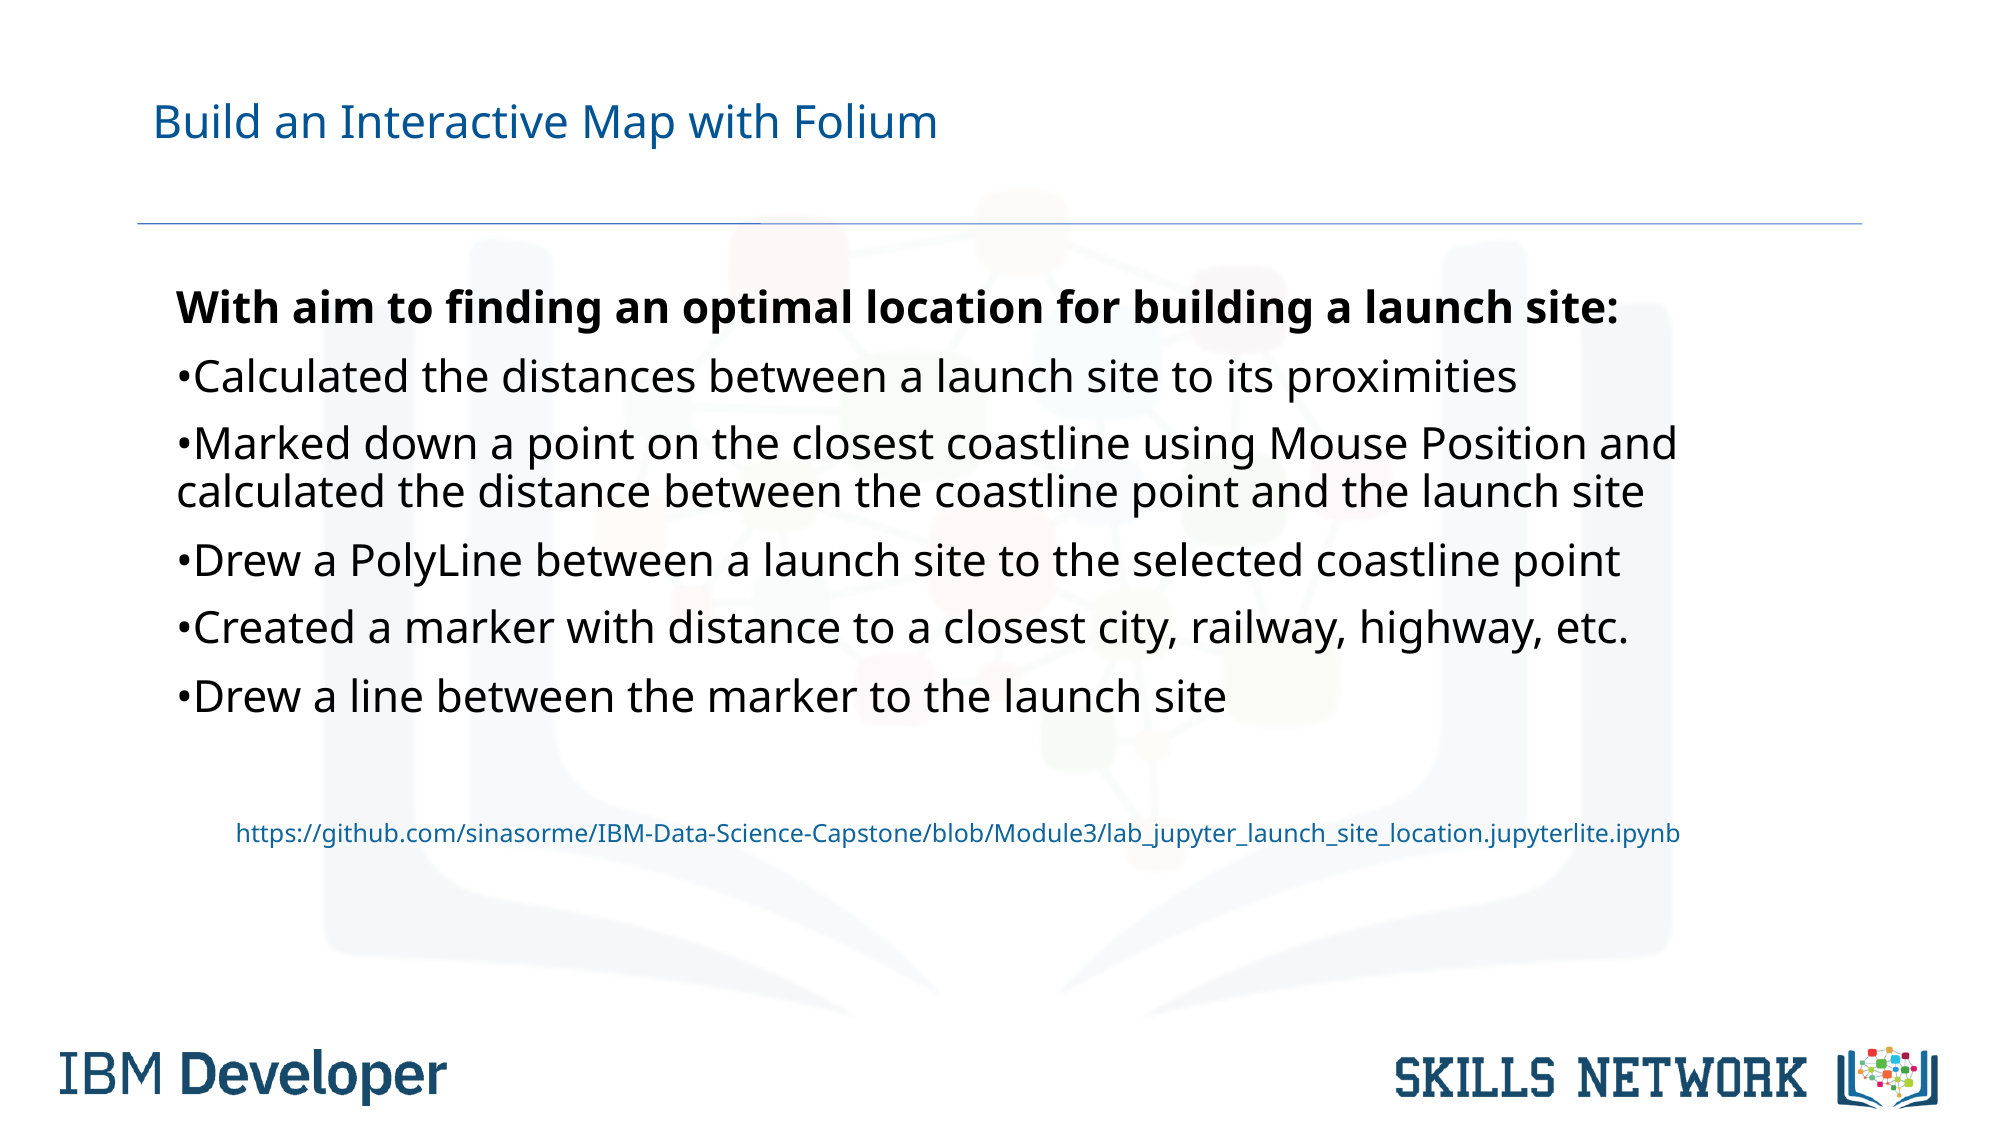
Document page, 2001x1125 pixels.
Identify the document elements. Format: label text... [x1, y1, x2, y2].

picture [1390, 1045, 1945, 1111]
title Build an Interactive Map with Folium [137, 59, 1863, 278]
picture [55, 1045, 459, 1108]
list With aim to finding an optimal location for building a launch site: •Calculated the distances between a launch site to its proximities •Marked down a point on the closest coastline using Mouse Position and calculated the distance between the coastline point and the launch site •Drew a PolyLine between a launch site to the selected coastline point •Created a marker with distance to a closest city, railway, highway, etc. •Drew a line between the marker to the launch site [161, 278, 1747, 771]
text_box https://github.com/sinasorme/IBM-Data-Science-Capstone/blob/Module3/lab_jupyter_launch_site_location.jupyterlite.ipynb [220, 810, 1874, 856]
